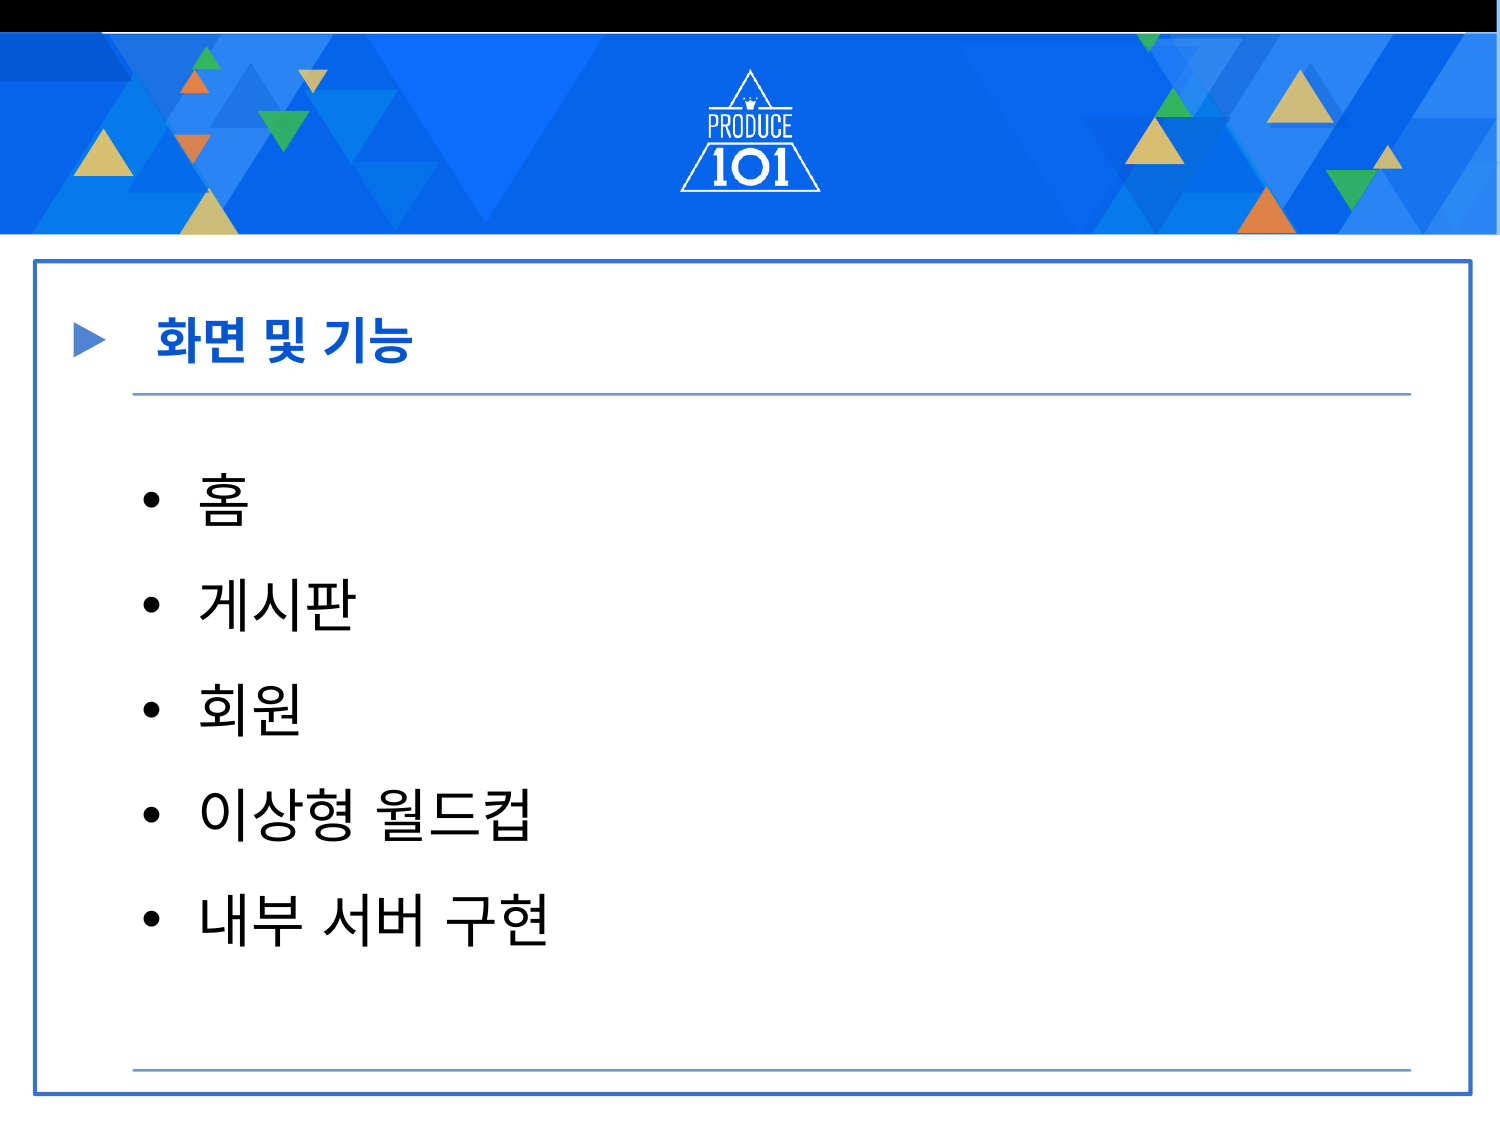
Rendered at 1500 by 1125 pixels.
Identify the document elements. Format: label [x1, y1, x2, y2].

picture [678, 69, 822, 193]
text_box [126, 394, 1412, 1071]
text_box [34, 261, 1471, 1095]
text_box [0, 0, 1500, 236]
